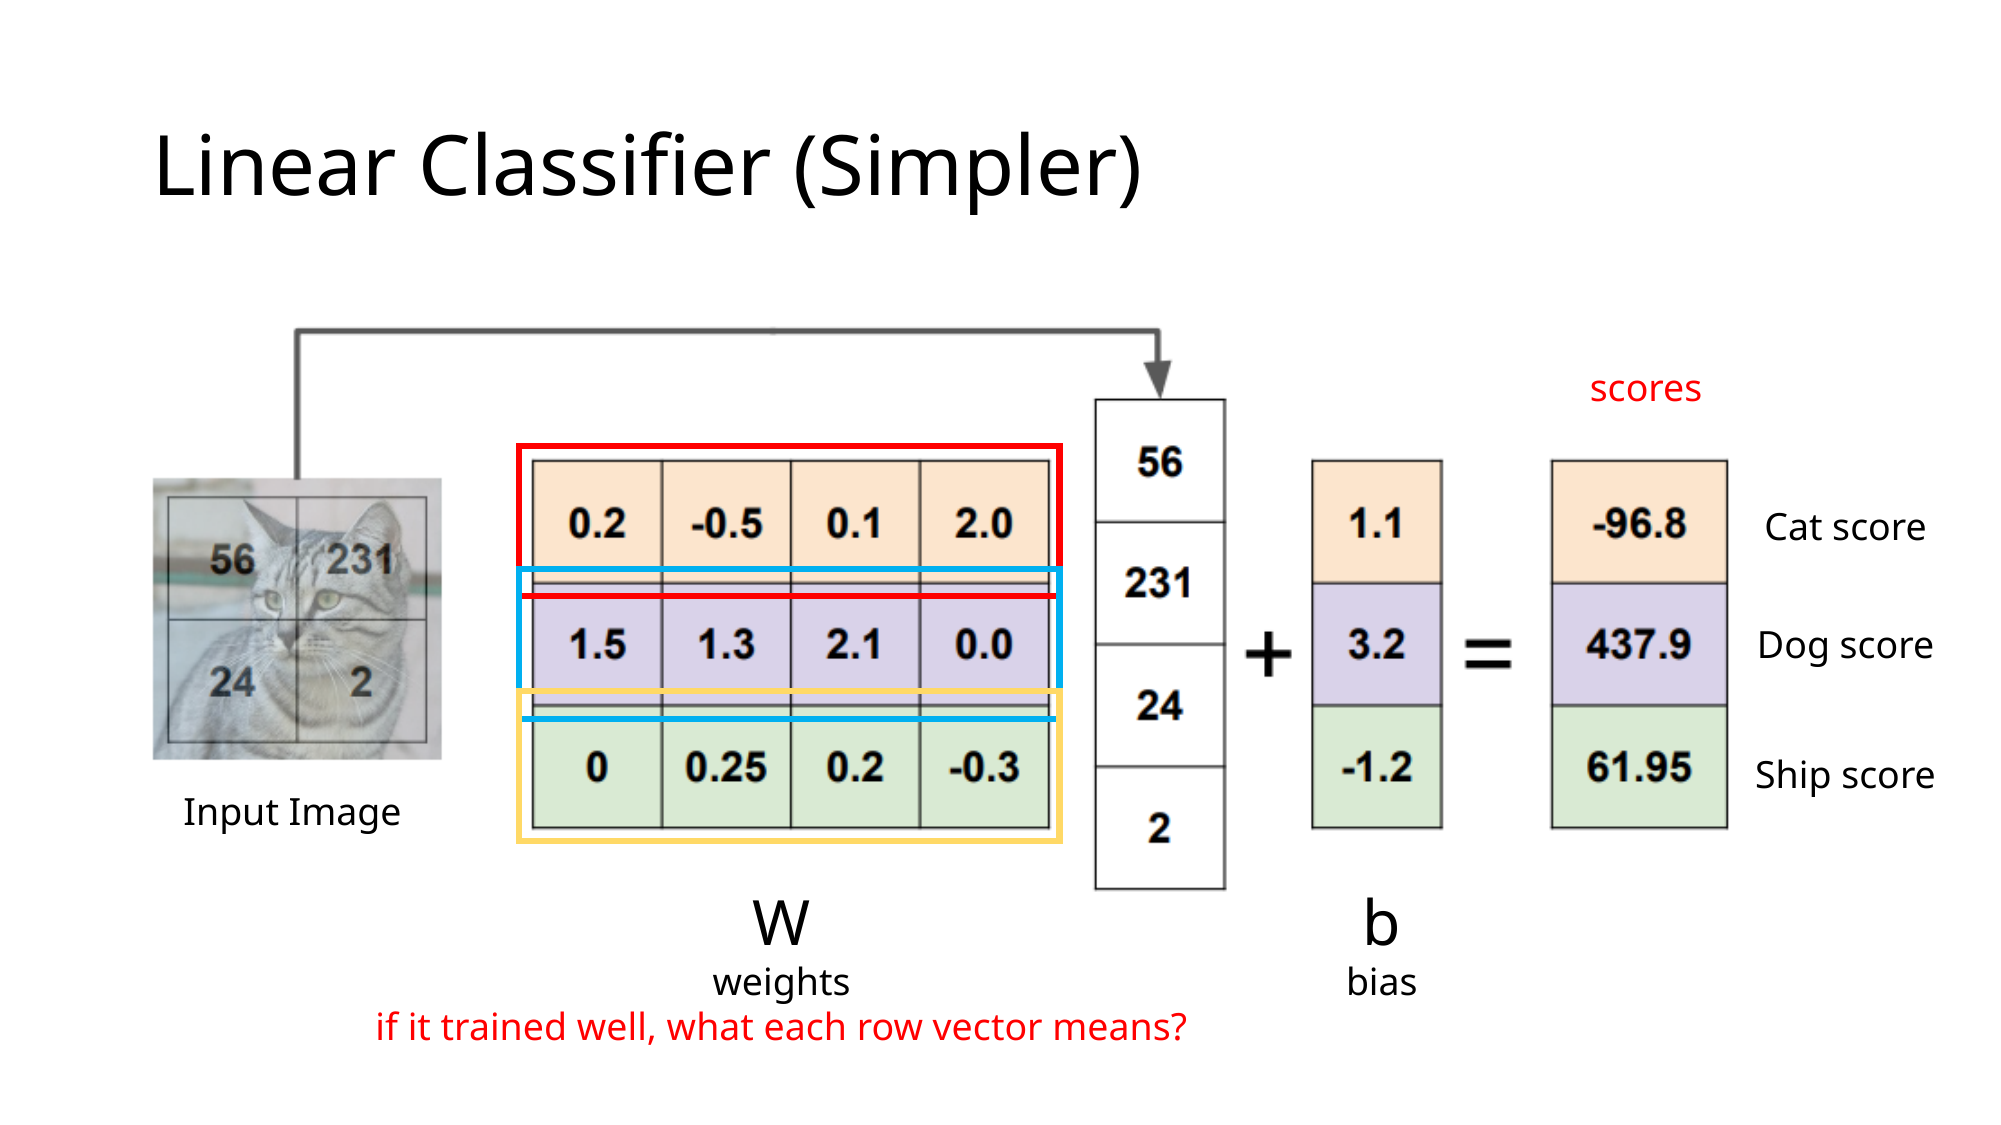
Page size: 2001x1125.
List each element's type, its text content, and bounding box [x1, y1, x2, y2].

text_box Dog score [1752, 613, 1950, 674]
picture [148, 317, 1752, 910]
text_box W weights if it trained well, what each row vector means? [360, 910, 1203, 1056]
text_box Cat score [1752, 495, 1942, 556]
title Linear Classifier (Simpler) [137, 59, 1863, 278]
text_box b bias [1331, 910, 1433, 1010]
text_box Ship score [1752, 743, 1952, 804]
